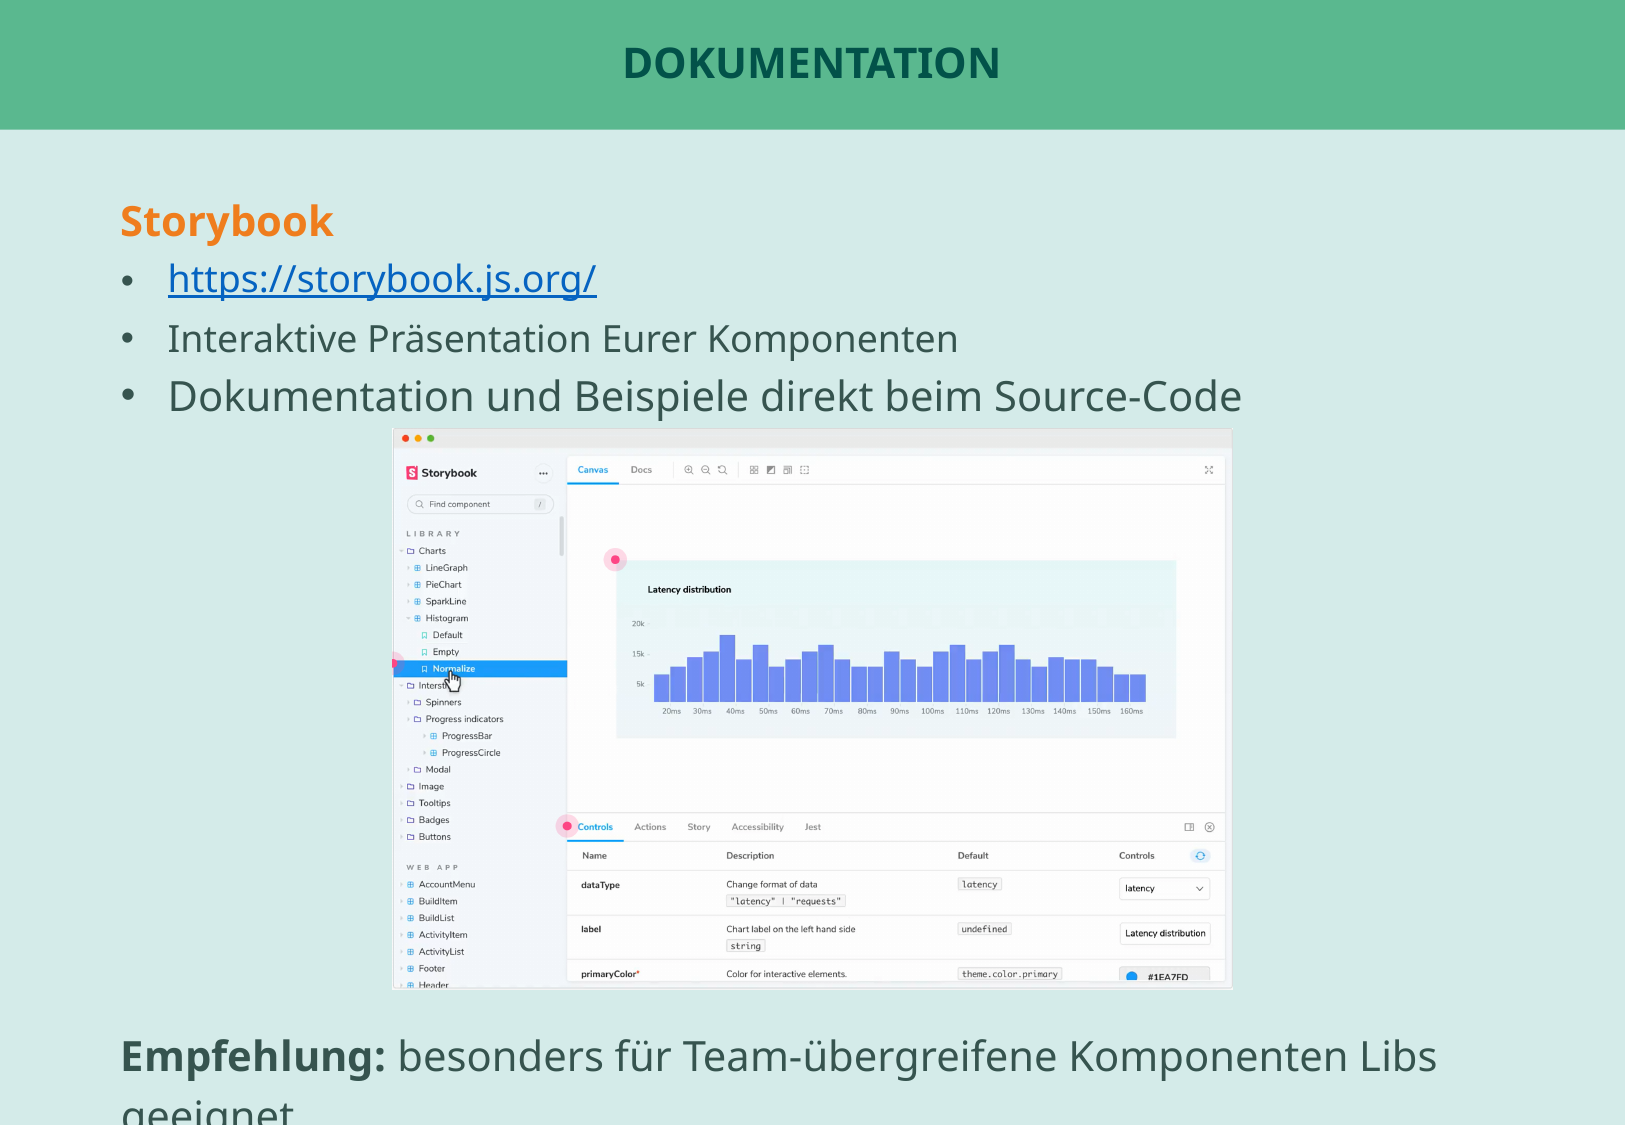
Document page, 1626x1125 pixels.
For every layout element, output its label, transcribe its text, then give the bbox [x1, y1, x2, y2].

picture [392, 428, 1233, 991]
title Dokumentation [0, 0, 1625, 130]
text_box Storybook https://storybook.js.org/ Interaktive Präsentation Eurer Komponenten Dokumentation und Beispiele direkt beim Source-Code Empfehlung: besonders für Team-übergreifene Komponenten Libs geeignet [106, 176, 1595, 1125]
